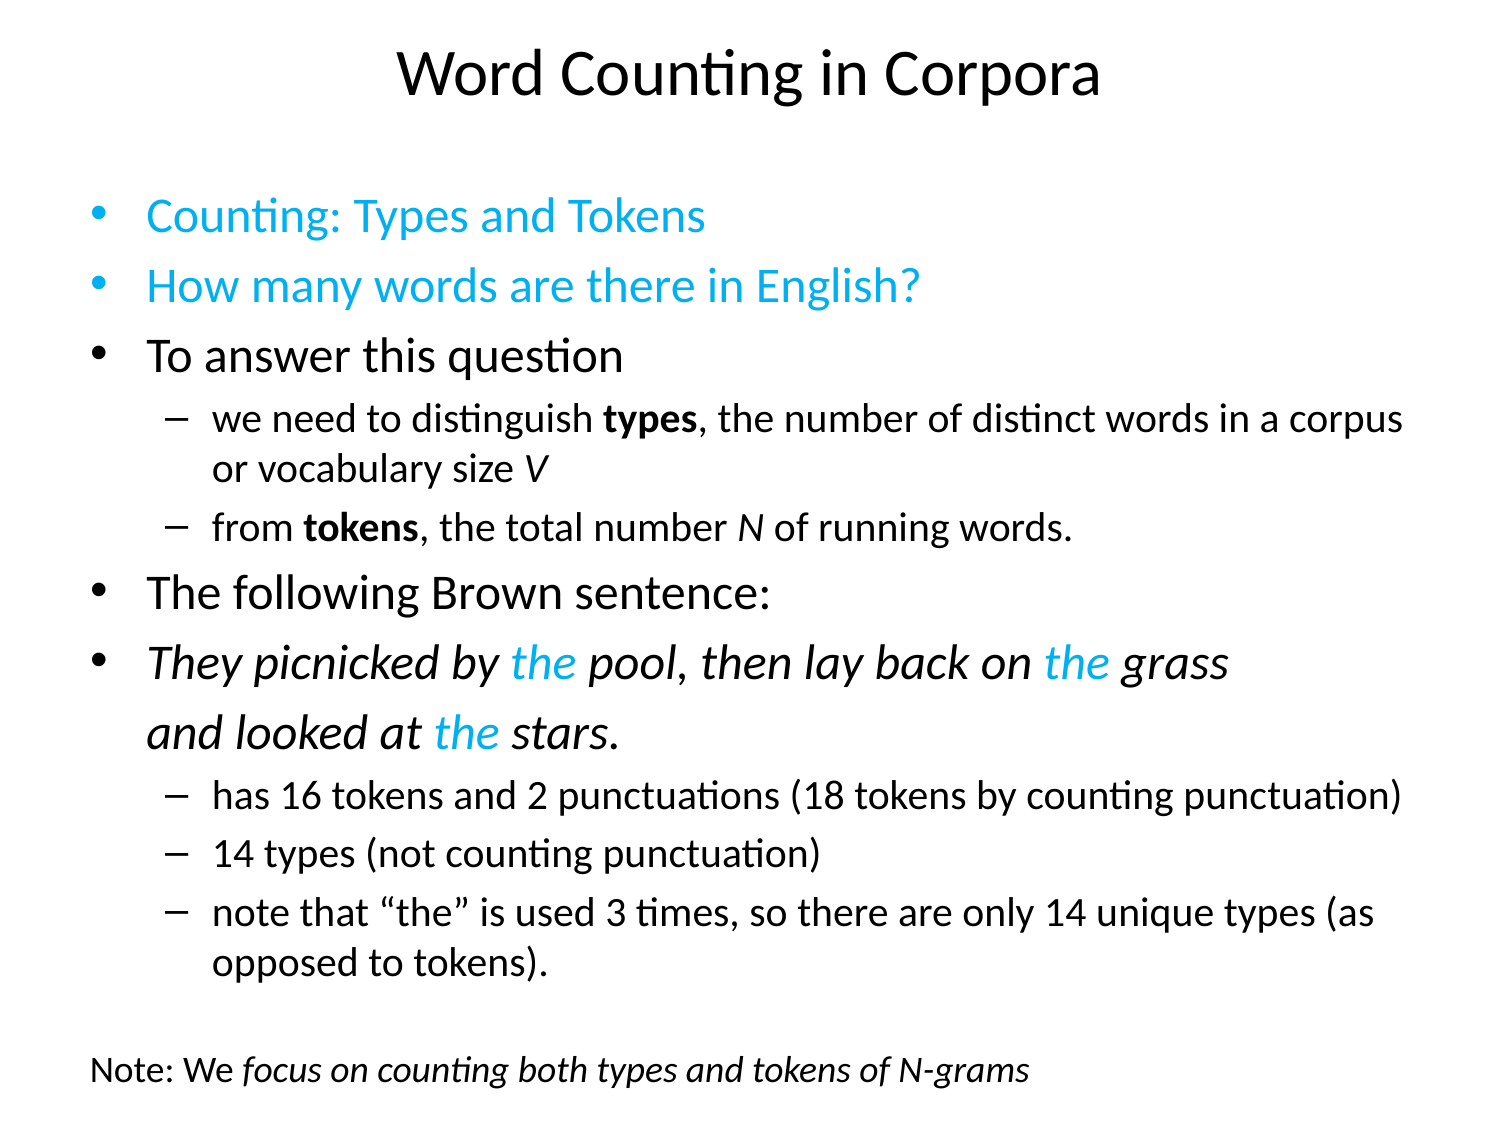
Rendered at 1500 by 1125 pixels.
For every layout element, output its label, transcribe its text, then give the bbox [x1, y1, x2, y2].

title Word Counting in Corpora [75, 0, 1425, 138]
text_box Note: We focus on counting both types and tokens of N-grams [75, 1037, 1400, 1098]
list Counting: Types and Tokens How many words are there in English? To answer this question we need to distinguish types, the number of distinct words in a corpus or vocabulary size V from tokens, the total number N of running words. The following Brown sentence: They picnicked by the pool, then lay back on the grass and looked at the stars. has 16 tokens and 2 punctuations (18 tokens by counting punctuation) 14 types (not counting punctuation) note that “the” is used 3 times, so there are only 14 unique types (as opposed to tokens). [75, 174, 1425, 1050]
